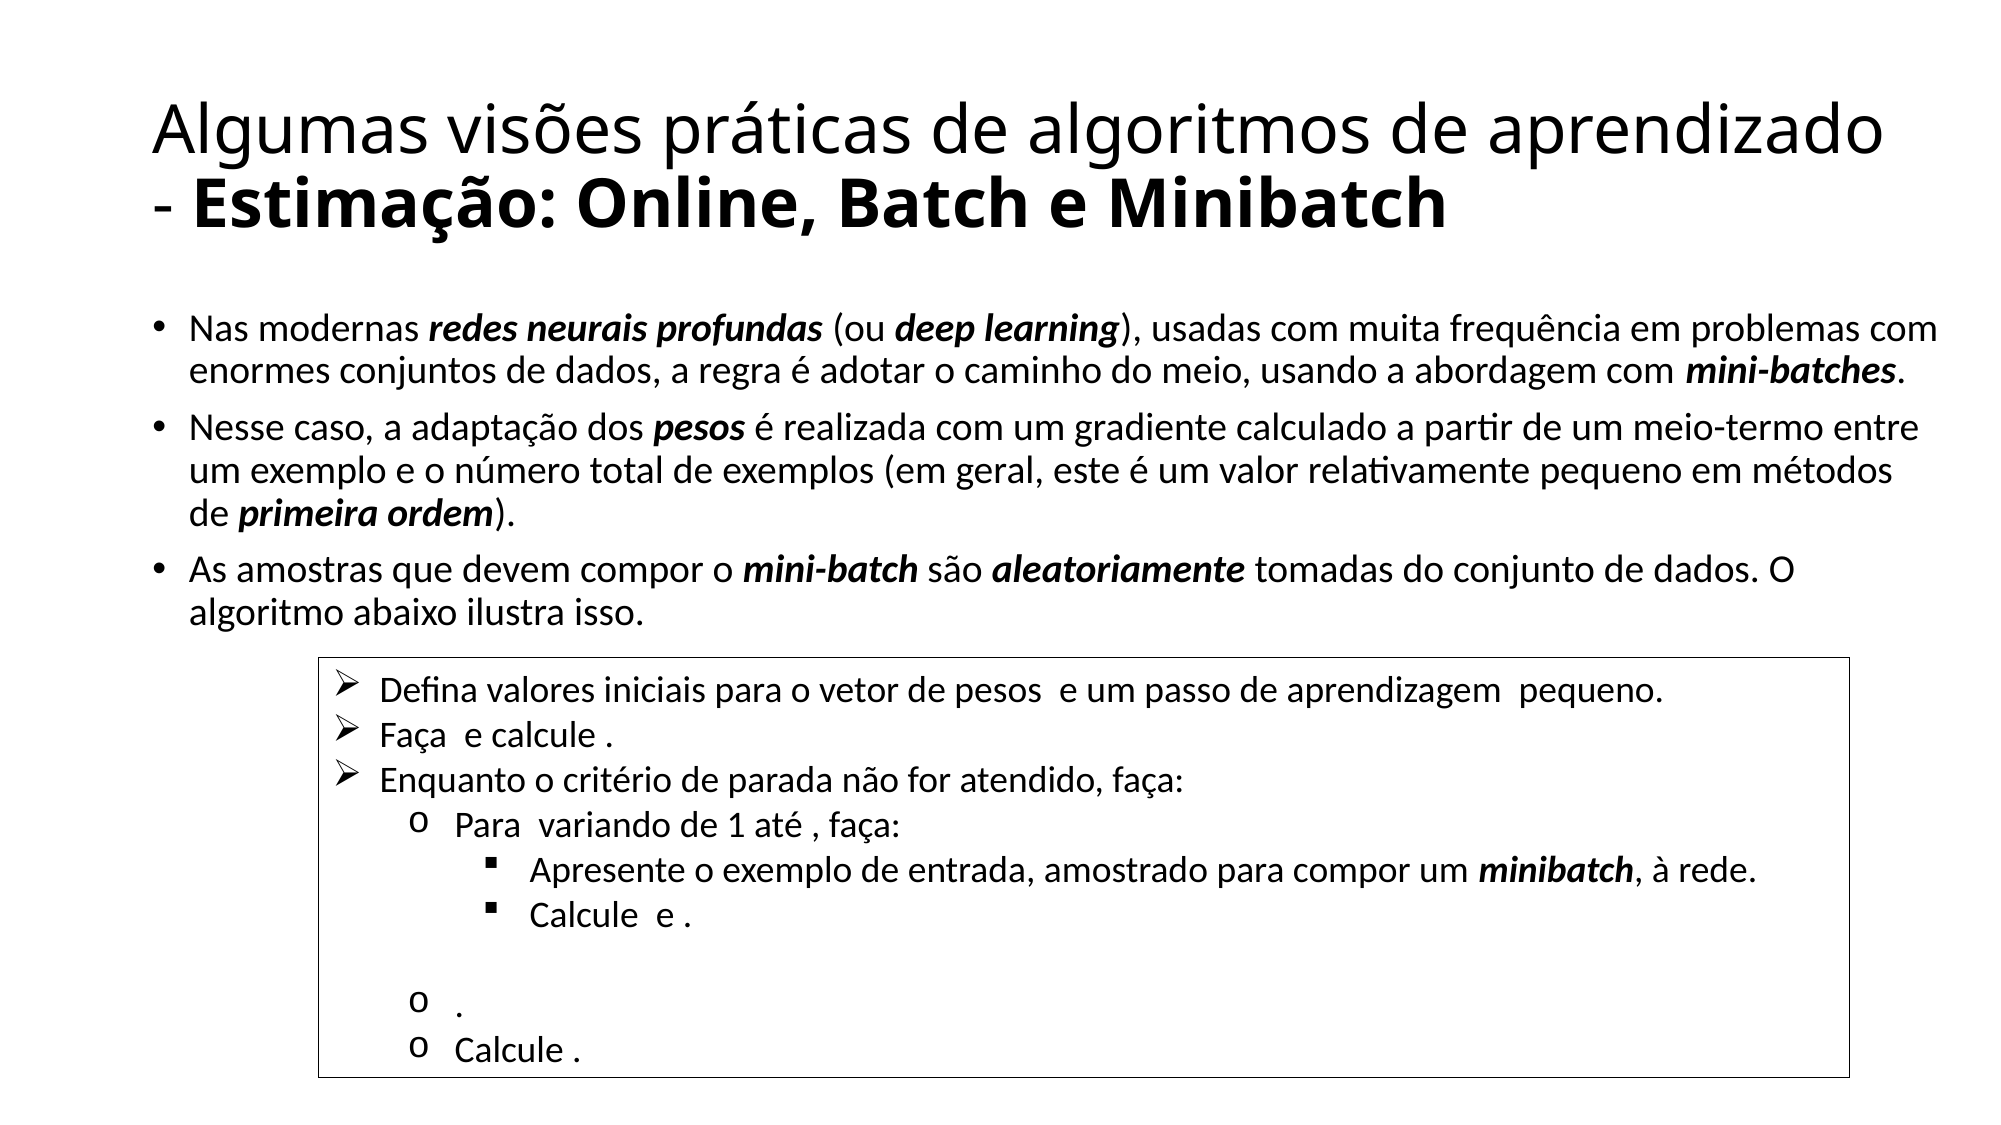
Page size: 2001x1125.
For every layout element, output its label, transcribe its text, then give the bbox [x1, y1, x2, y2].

title Algumas visões práticas de algoritmos de aprendizado - Estimação: Online, Batch e Minibatch [137, 59, 1921, 278]
list Nas modernas redes neurais profundas (ou deep learning), usadas com muita frequência em problemas com enormes conjuntos de dados, a regra é adotar o caminho do meio, usando a abordagem com mini-batches. Nesse caso, a adaptação dos pesos é realizada com um gradiente calculado a partir de um meio-termo entre um exemplo e o número total de exemplos (em geral, este é um valor relativamente pequeno em métodos de primeira ordem). As amostras que devem compor o mini-batch são aleatoriamente tomadas do conjunto de dados. O algoritmo abaixo ilustra isso. [137, 299, 1957, 658]
